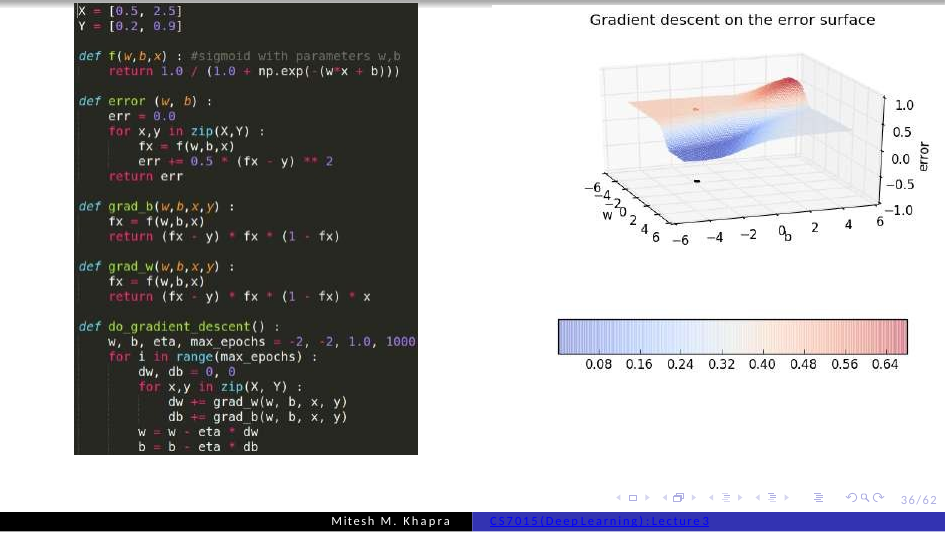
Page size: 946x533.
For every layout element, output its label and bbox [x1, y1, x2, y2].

text_box [0, 0, 946, 455]
text_box [0, 511, 946, 532]
text_box [898, 493, 941, 508]
